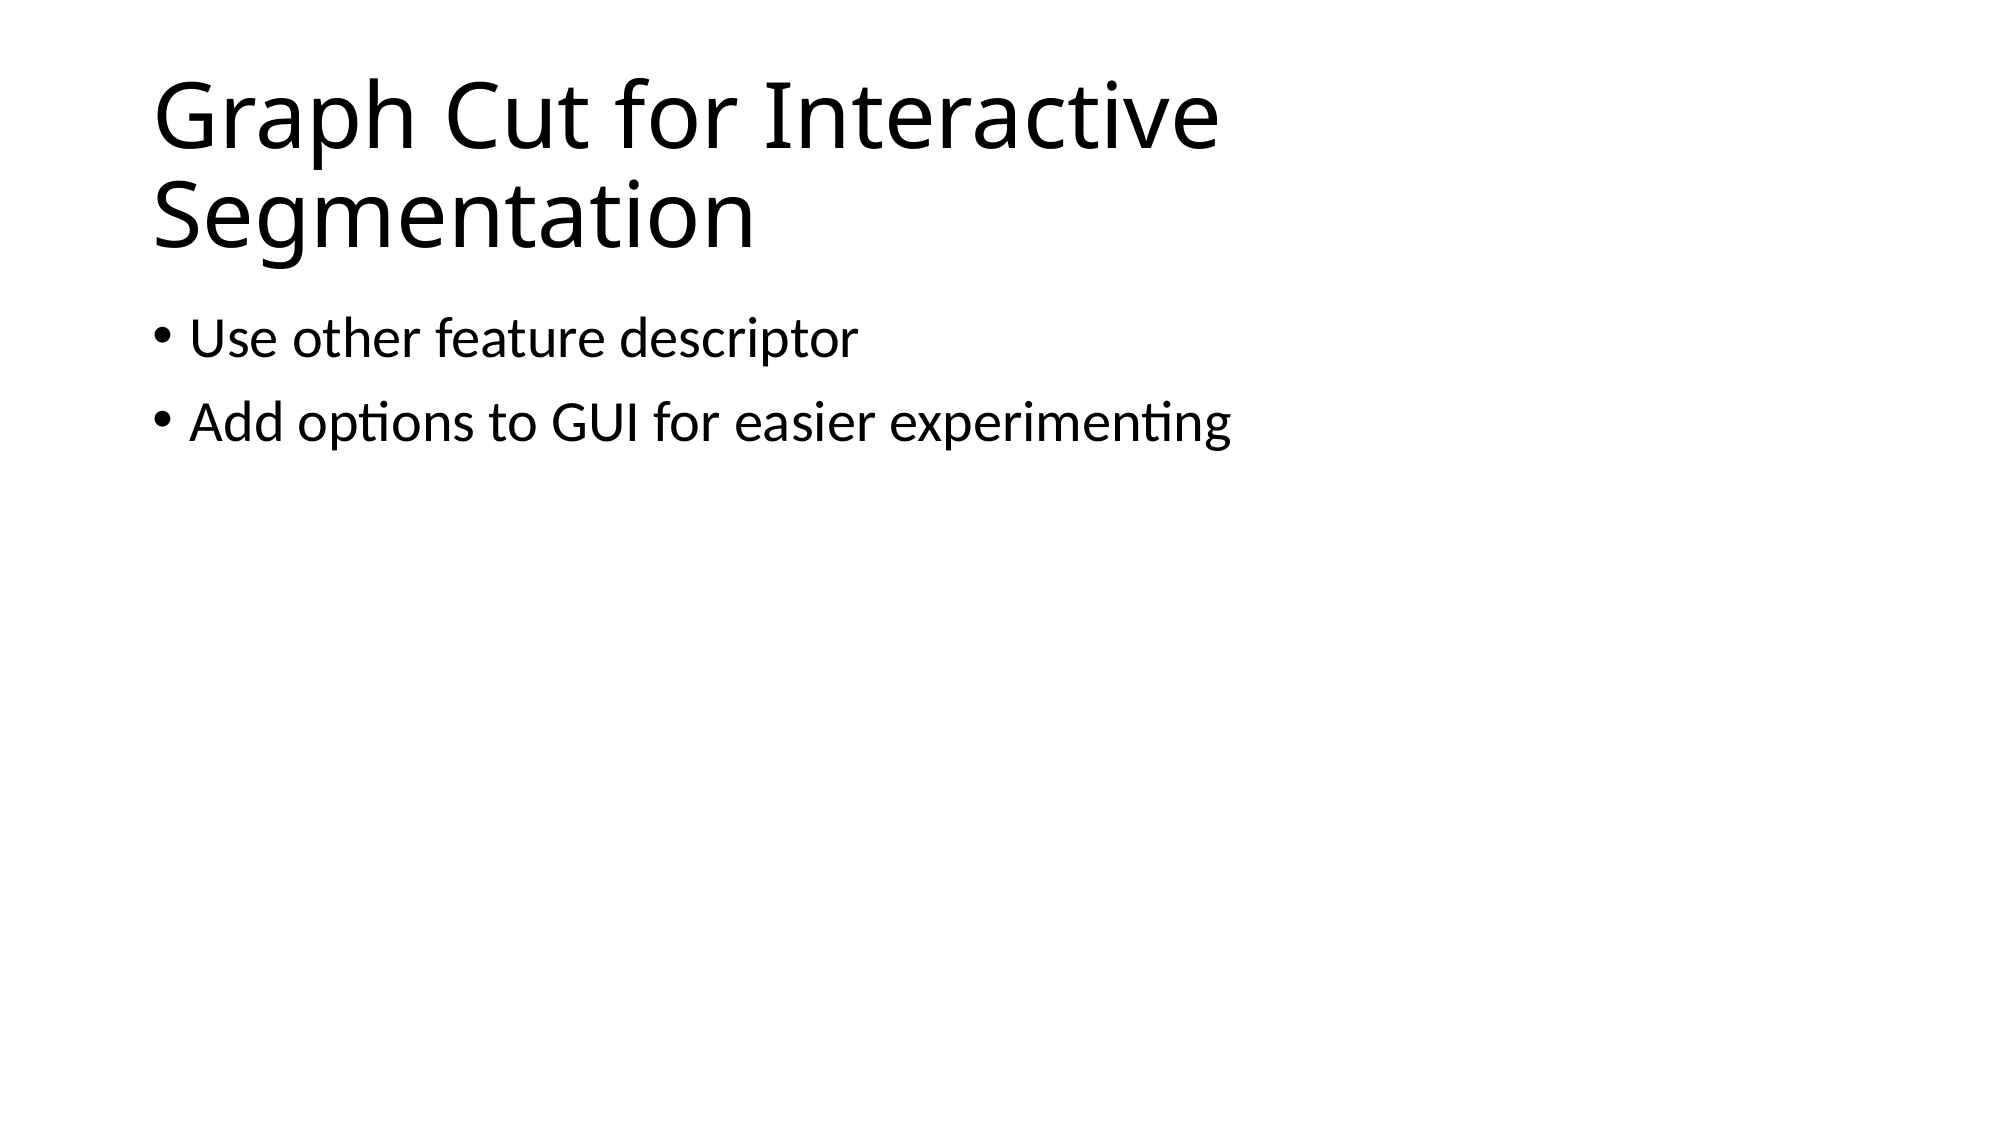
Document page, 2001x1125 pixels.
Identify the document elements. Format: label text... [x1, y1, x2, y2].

list Use other feature descriptor Add options to GUI for easier experimenting [137, 299, 1863, 1014]
title Graph Cut for Interactive Segmentation [137, 59, 1863, 278]
